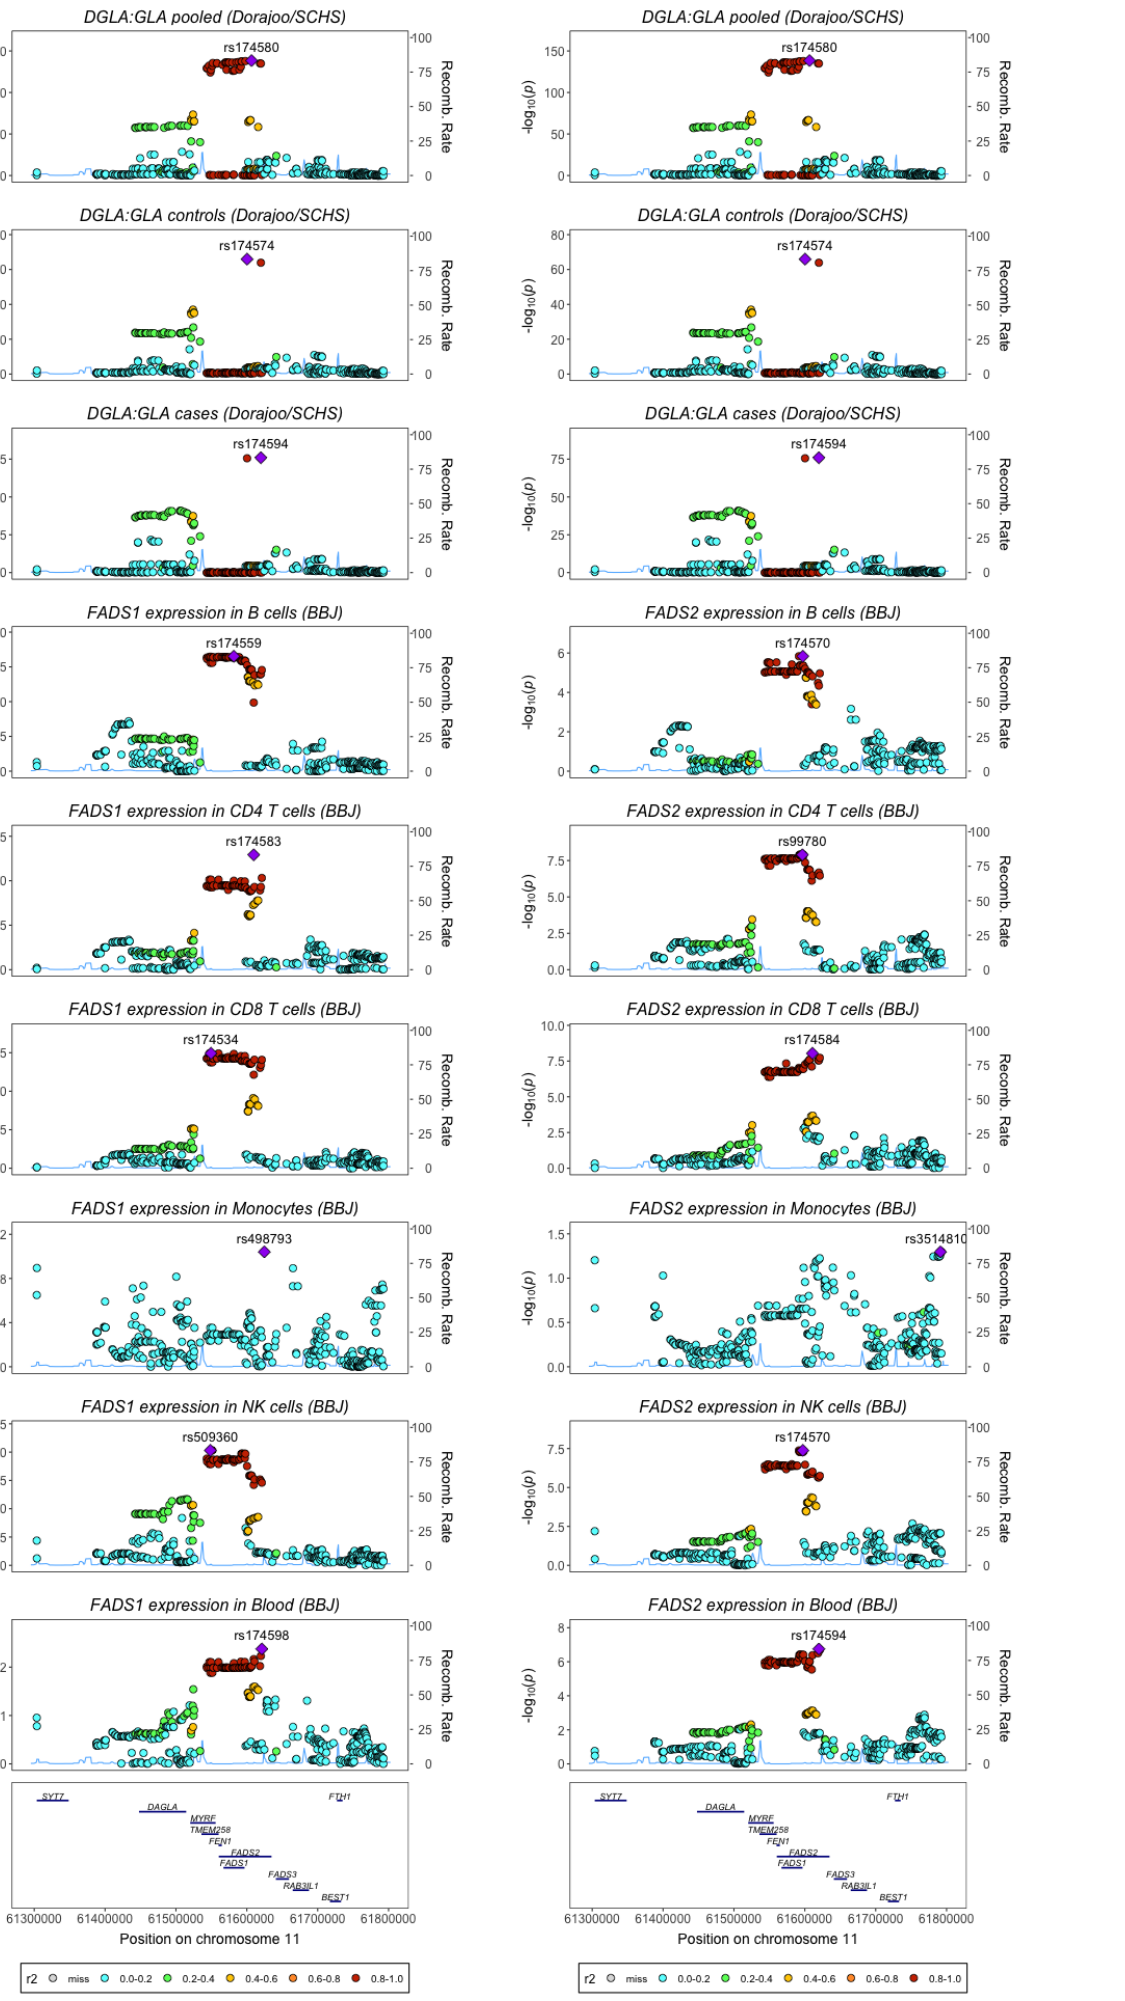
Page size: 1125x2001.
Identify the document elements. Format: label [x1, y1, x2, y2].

picture [513, 0, 1033, 2000]
picture [0, 0, 475, 2000]
